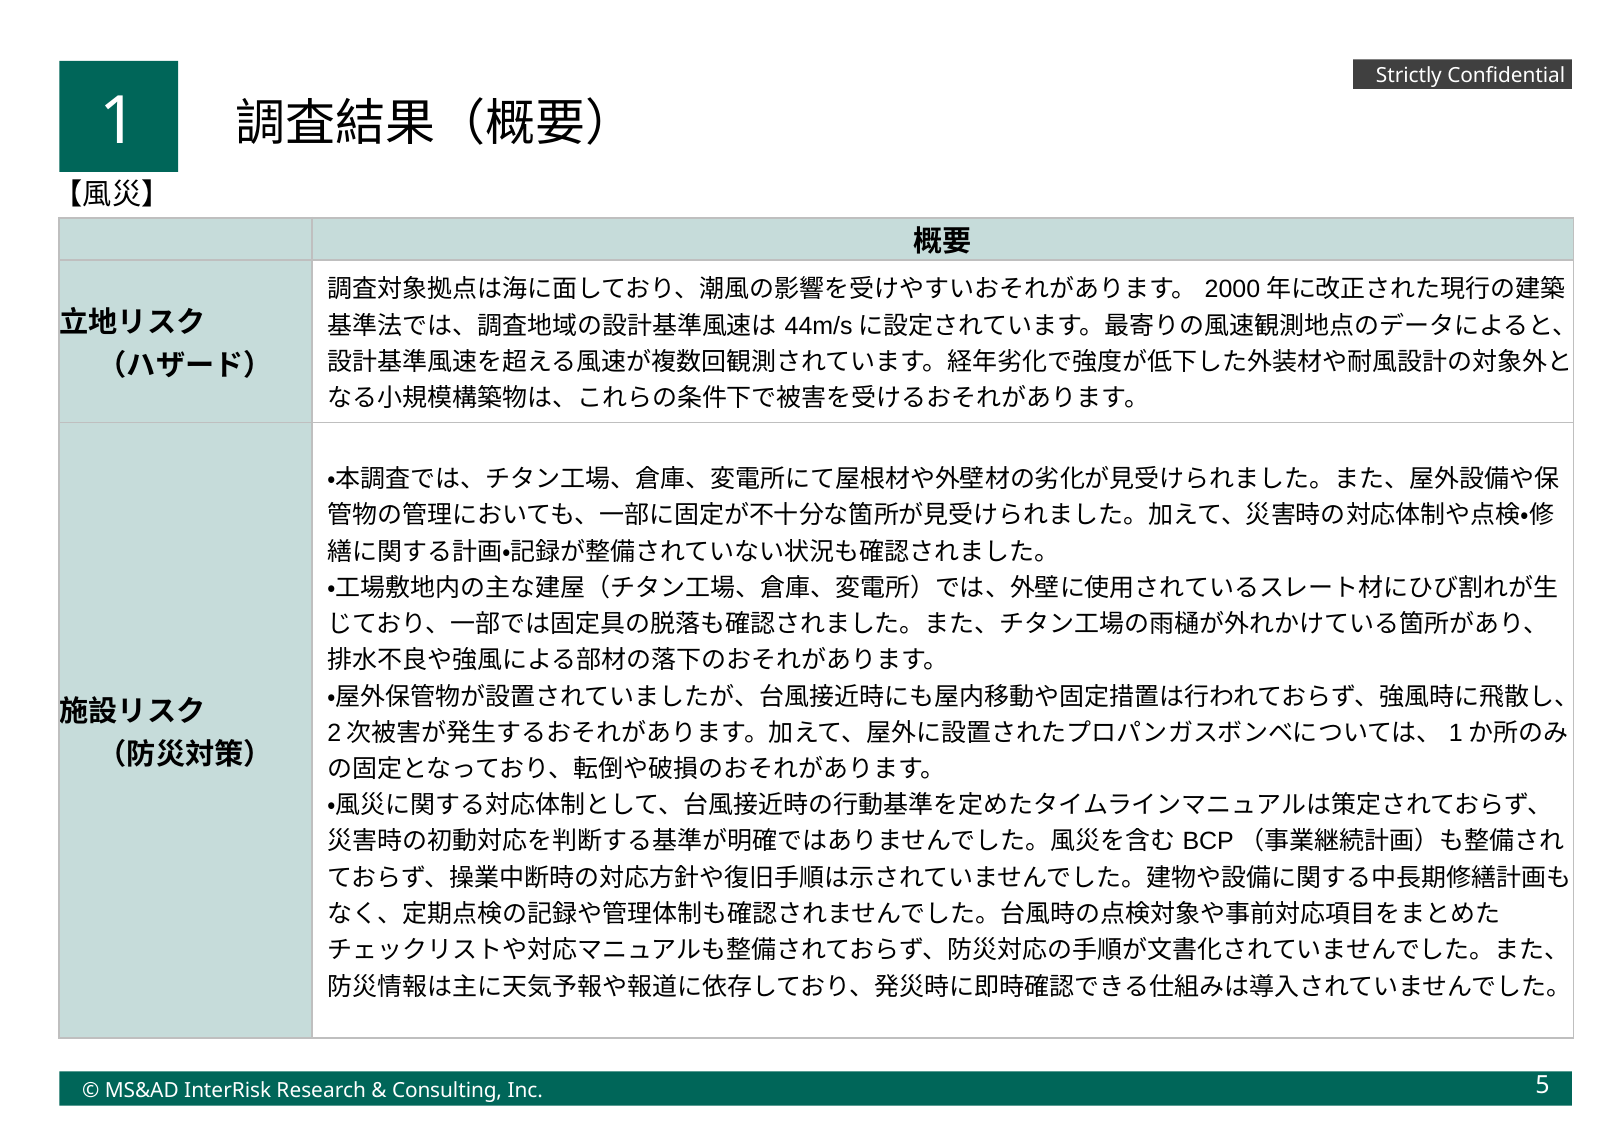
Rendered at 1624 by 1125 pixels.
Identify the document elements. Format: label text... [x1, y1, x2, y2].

text_box 【風災】 [30, 163, 209, 223]
table_cell 施設リスク （防災対策） [60, 423, 311, 1037]
table_cell 調査対象拠点は海に面しており、潮風の影響を受けやすいおそれがあります。2000年に改正された現行の建築基準法では、調査地域の設計基準風速は44m/sに設定されています。最寄りの風速観測地点のデータによると、設計基準風速を超える風速が複数回観測されています。経年劣化で強度が低下した外装材や耐風設計の対象外となる小規模構築物は、これらの条件下で被害を受けるおそれがあります。 [313, 261, 1573, 422]
table_cell 立地リスク （ハザード） [60, 261, 311, 422]
table_cell ・本調査では、チタン工場、倉庫、変電所にて屋根材や外壁材の劣化が見受けられました。また、屋外設備や保管物の管理においても、一部に固定が不十分な箇所が見受けられました。加えて、災害時の対応体制や点検・修繕に関する計画・記録が整備されていない状況も確認されました。 ・工場敷地内の主な建屋（チタン工場、倉庫、変電所）では、外壁に使用されているスレート材にひび割れが生じており、一部では固定具の脱落も確認されました。また、チタン工場の雨樋が外れかけている箇所があり、排水不良や強風による部材の落下のおそれがあります。 ・屋外保管物が設置されていましたが、台風接近時にも屋内移動や固定措置は行われておらず、強風時に飛散し、2次被害が発生するおそれがあります。加えて、屋外に設置されたプロパンガスボンベについては、1か所のみの固定となっており、転倒や破損のおそれがあります。 ・風災に関する対応体制として、台風接近時の行動基準を定めたタイムラインマニュアルは策定されておらず、災害時の初動対応を判断する基準が明確ではありませんでした。風災を含むBCP（事業継続計画）も整備されておらず、操業中断時の対応方針や復旧手順は示されていませんでした。建物や設備に関する中長期修繕計画もなく、定期点検の記録や管理体制も確認されませんでした。台風時の点検対象や事前対応項目をまとめたチェックリストや対応マニュアルも整備されておらず、防災対応の手順が文書化されていませんでした。また、防災情報は主に天気予報や報道に依存しており、発災時に即時確認できる仕組みは導入されていませんでした。 [313, 423, 1573, 1037]
text_box Strictly Confidential [1353, 59, 1572, 89]
text_box 1 [59, 60, 179, 163]
text_box 調査結果（概要） [212, 60, 1400, 180]
table_header [60, 219, 311, 259]
text_box 5 [1504, 1058, 1581, 1103]
text_box © MS&AD InterRisk Research & Consulting, Inc. [59, 1071, 1572, 1106]
table_header 概要 [313, 219, 1573, 259]
